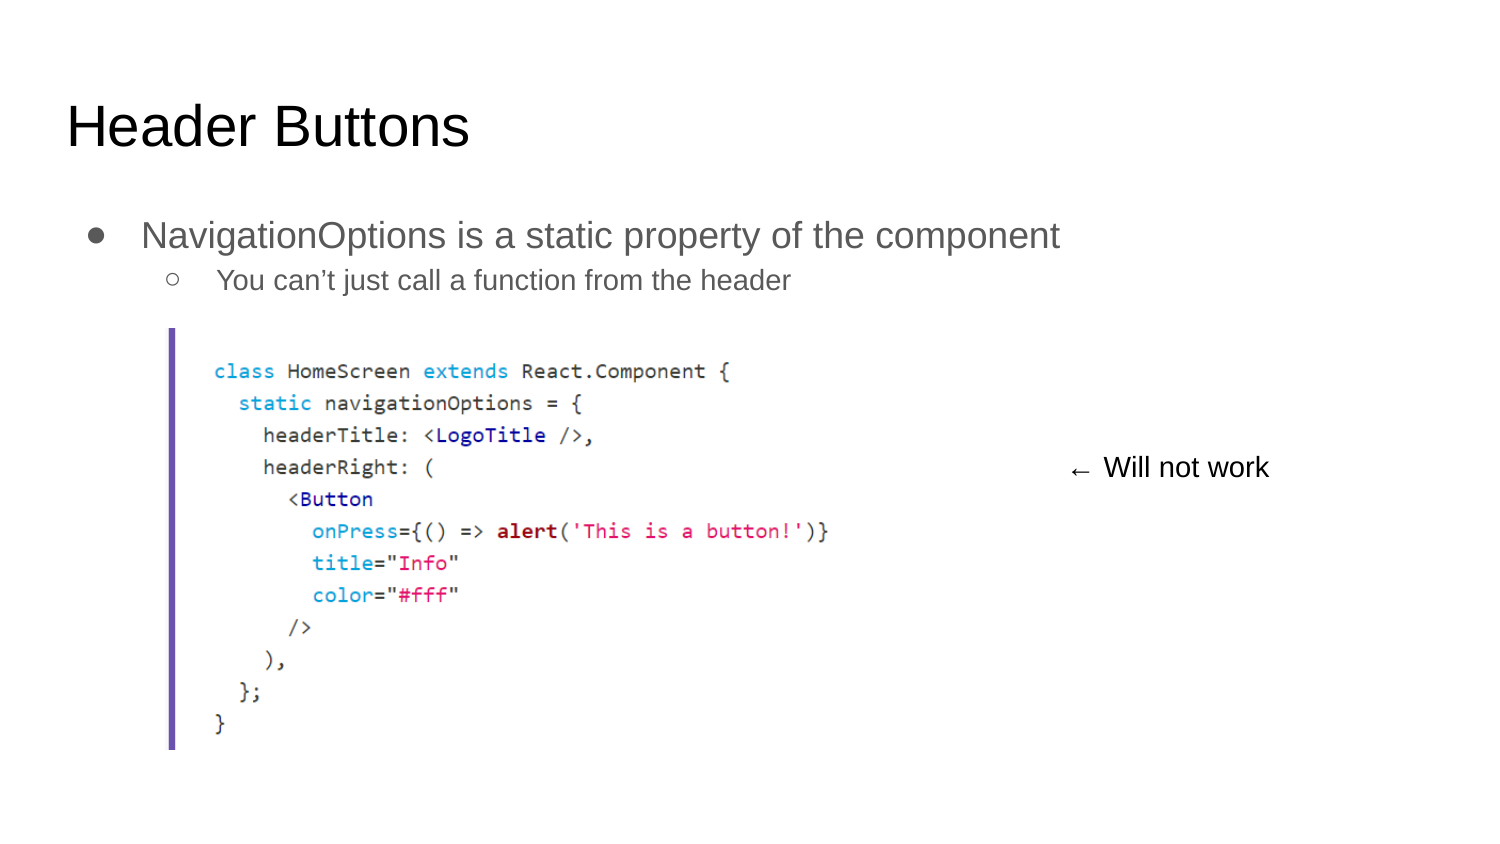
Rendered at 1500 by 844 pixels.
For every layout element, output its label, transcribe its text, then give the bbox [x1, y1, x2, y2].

list NavigationOptions is a static property of the component You can’t just call a function from the header [51, 189, 1449, 750]
title Header Buttons [51, 72, 1449, 167]
text_box ← Will not work [1051, 432, 1434, 603]
picture [164, 328, 859, 750]
